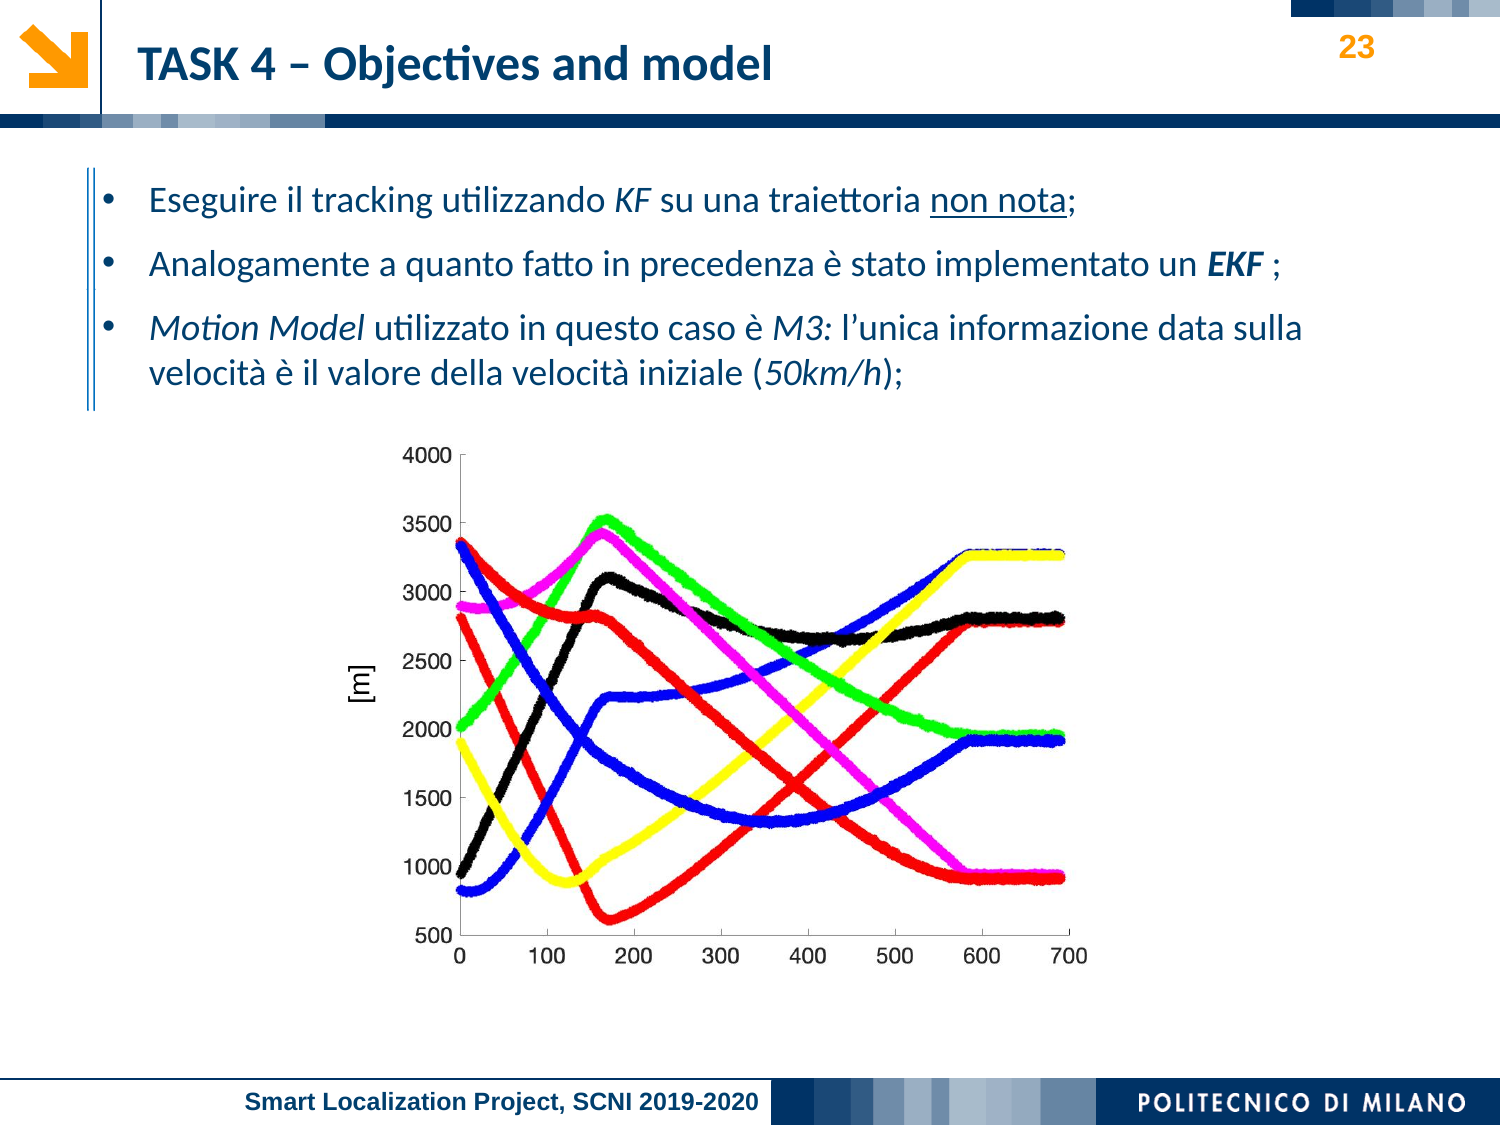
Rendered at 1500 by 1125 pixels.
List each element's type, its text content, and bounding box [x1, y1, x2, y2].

text_box Eseguire il tracking utilizzando KF su una traiettoria non nota; Analogamente a quanto fatto in precedenza è stato implementato un EKF ; Motion Model utilizzato in questo caso è M3: l’unica informazione data sulla velocità è il valore della velocità iniziale (50km/h); [95, 168, 1413, 401]
text_box [m] [340, 649, 352, 705]
picture [0, 1074, 1500, 1125]
picture [357, 410, 1143, 999]
picture [0, 0, 1500, 128]
title TASK 4 – Objectives and model [137, 30, 1275, 168]
text_box [86, 167, 96, 412]
